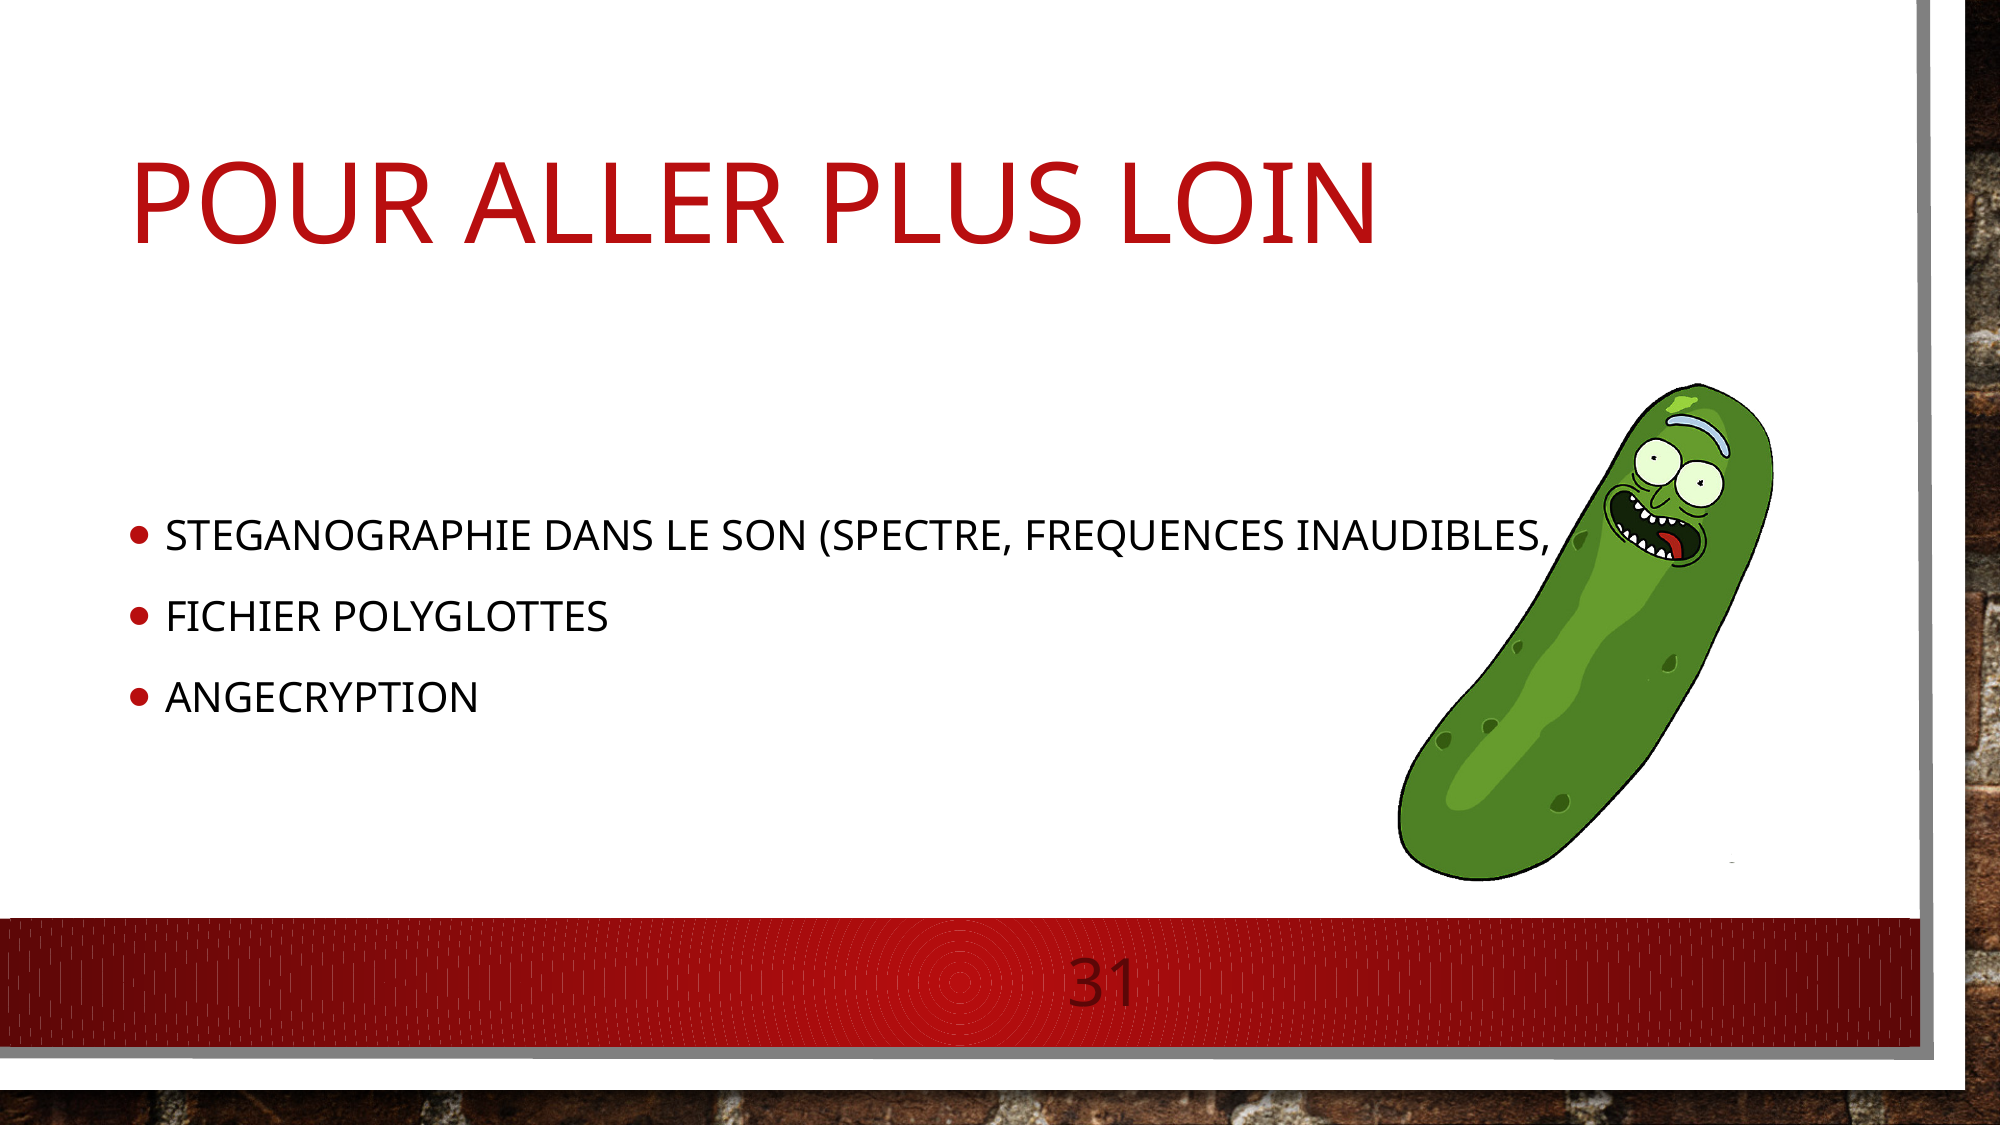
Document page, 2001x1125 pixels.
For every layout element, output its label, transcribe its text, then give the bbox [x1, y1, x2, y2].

list Steganographie dans le son (spectre, frequences inaudibles, …) Fichier polyglottes Angecryption [112, 338, 1818, 882]
picture [0, 0, 2000, 1125]
title Pour Aller plus loin [112, 112, 1818, 302]
slide_number 31 [1031, 944, 1181, 1027]
picture [1396, 382, 1775, 882]
